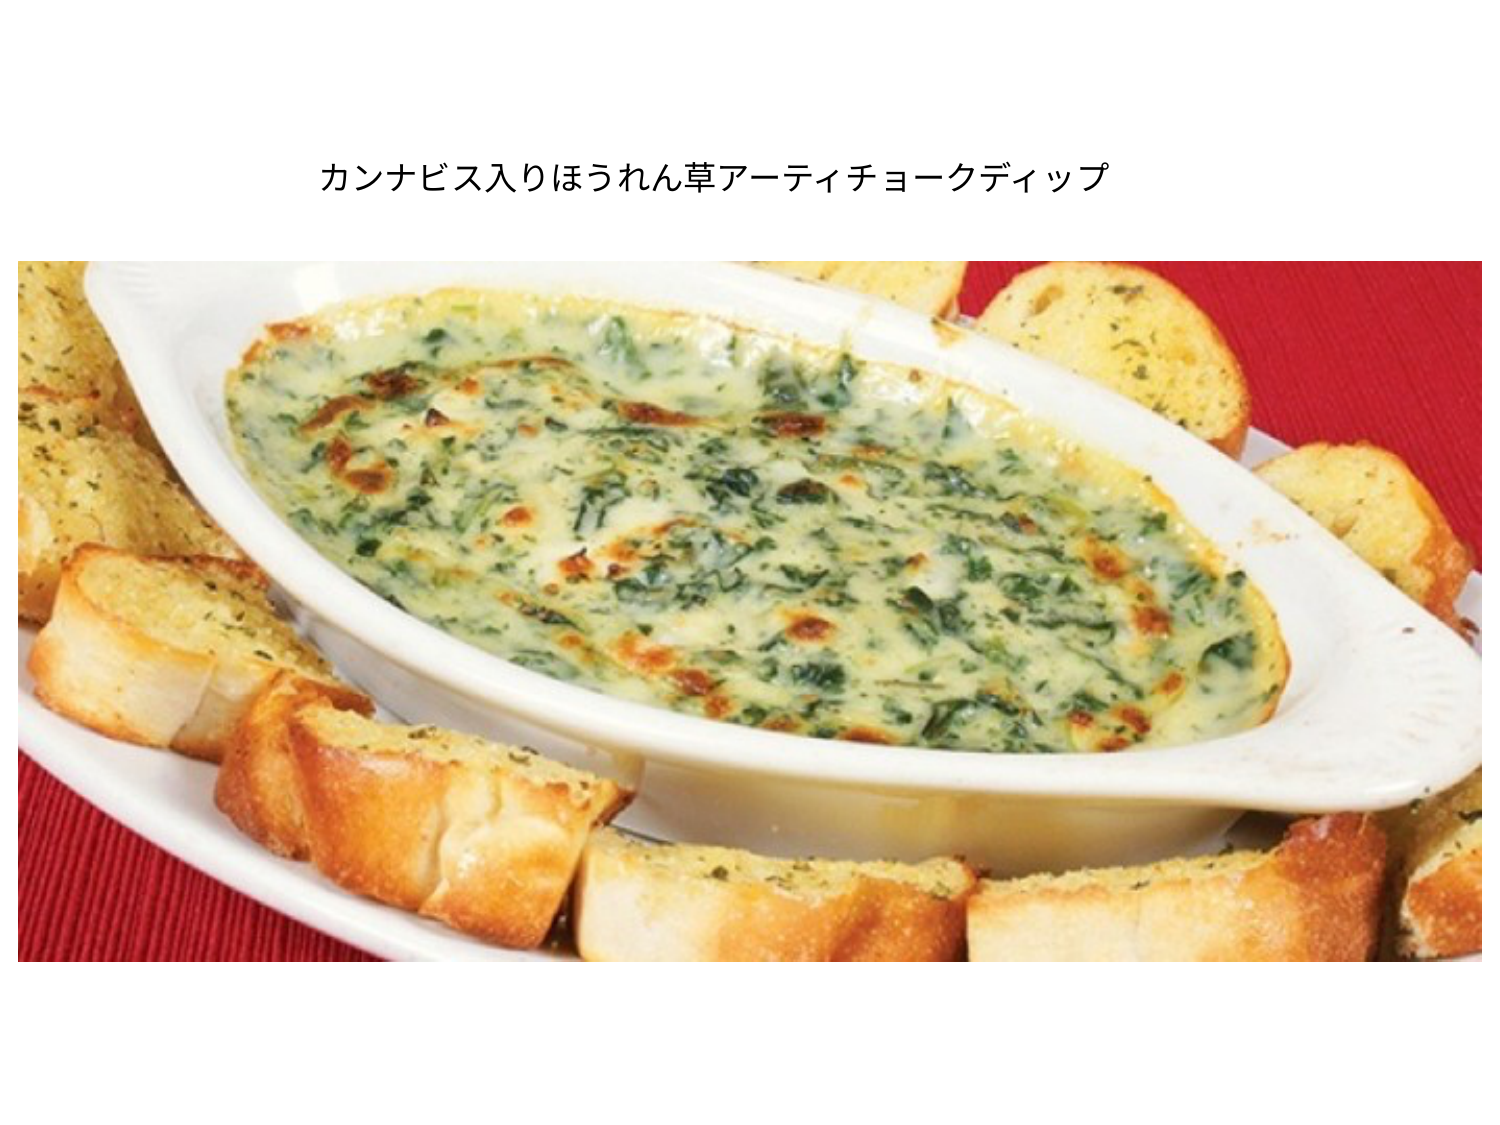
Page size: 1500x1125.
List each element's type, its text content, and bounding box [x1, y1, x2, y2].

text_box カンナビス入りほうれん草アーティチョークディップ [290, 149, 1138, 205]
picture [18, 261, 1482, 962]
